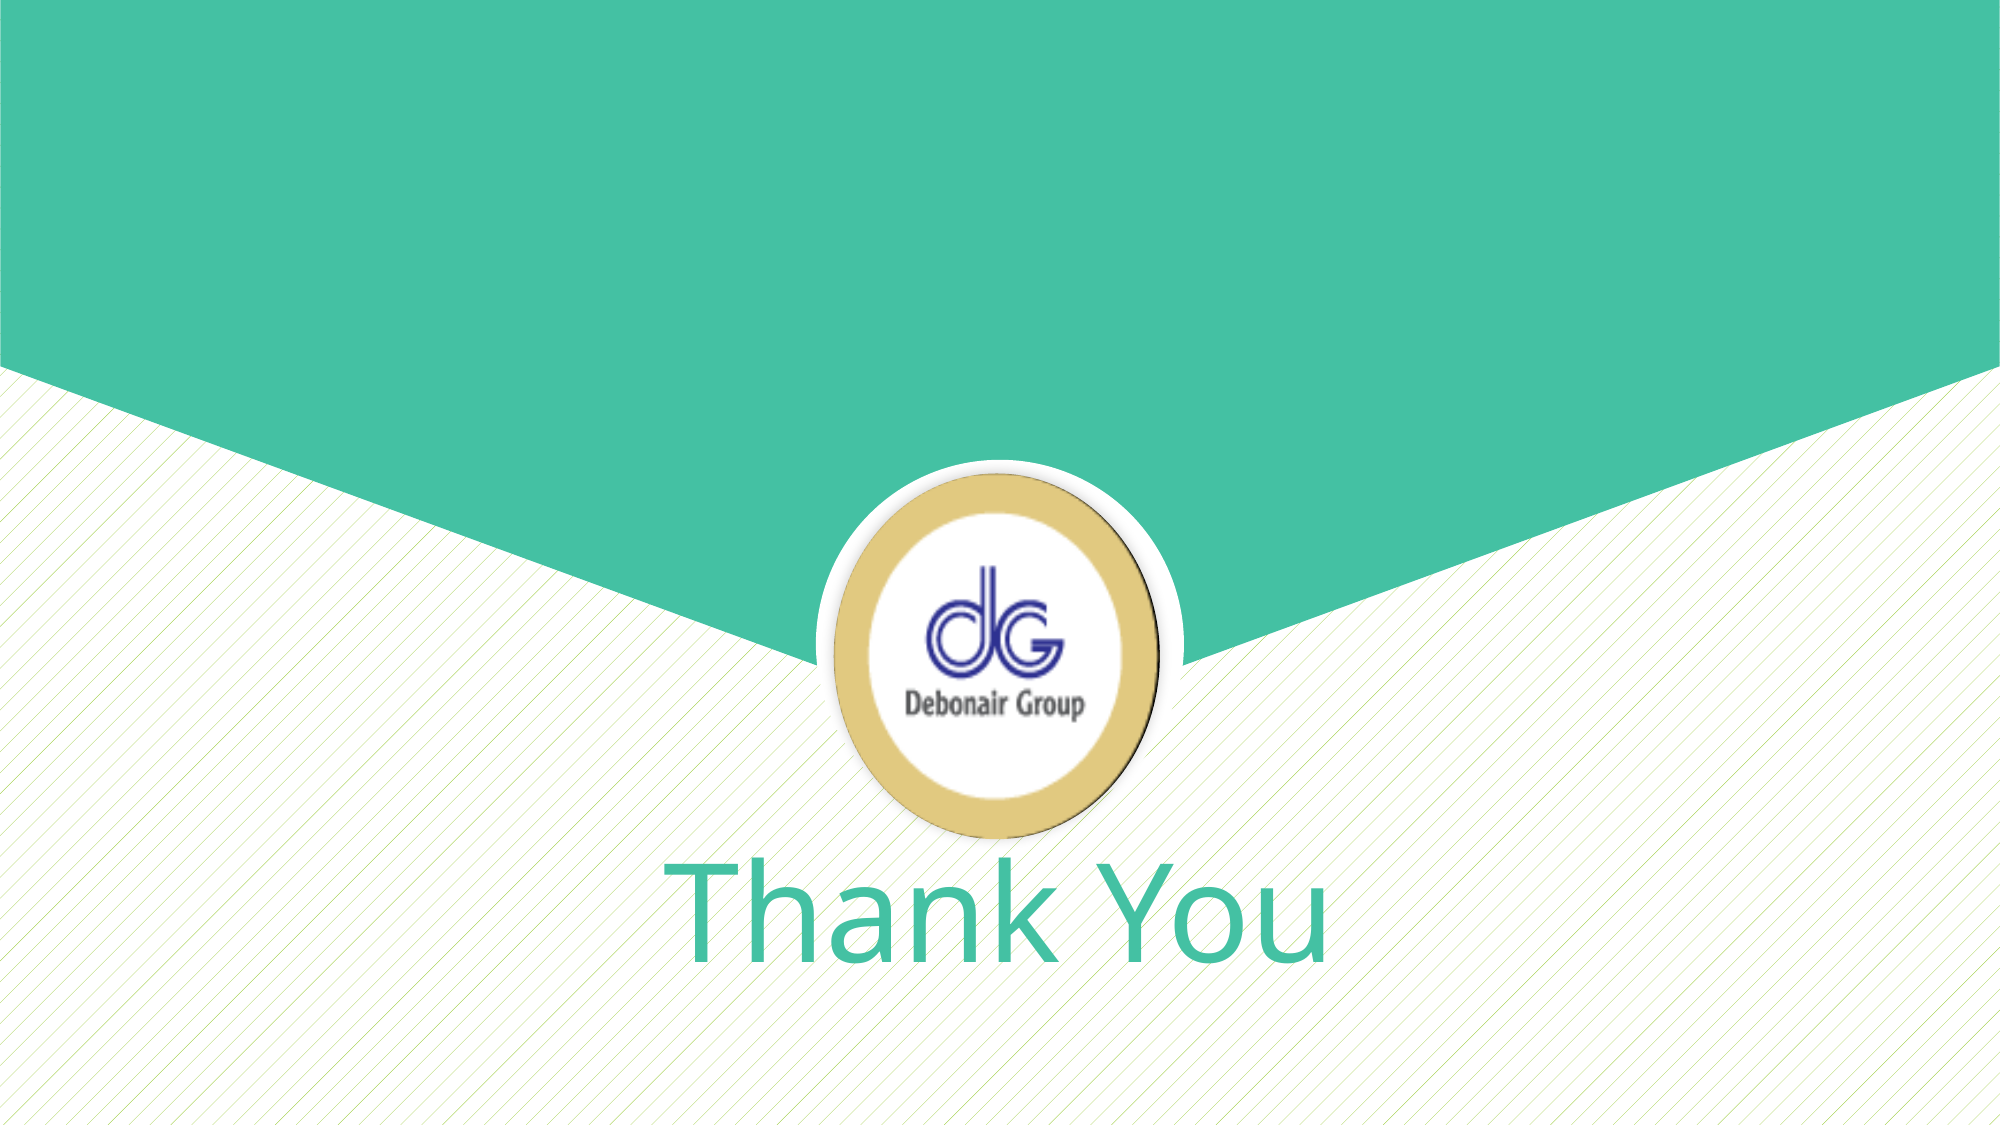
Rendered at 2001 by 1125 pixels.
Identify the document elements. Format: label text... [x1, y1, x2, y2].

text_box Thank You [663, 824, 1337, 990]
text_box [1160, 587, 1170, 688]
text_box [0, 367, 2000, 1125]
picture [833, 473, 1160, 840]
text_box [0, 0, 2000, 672]
